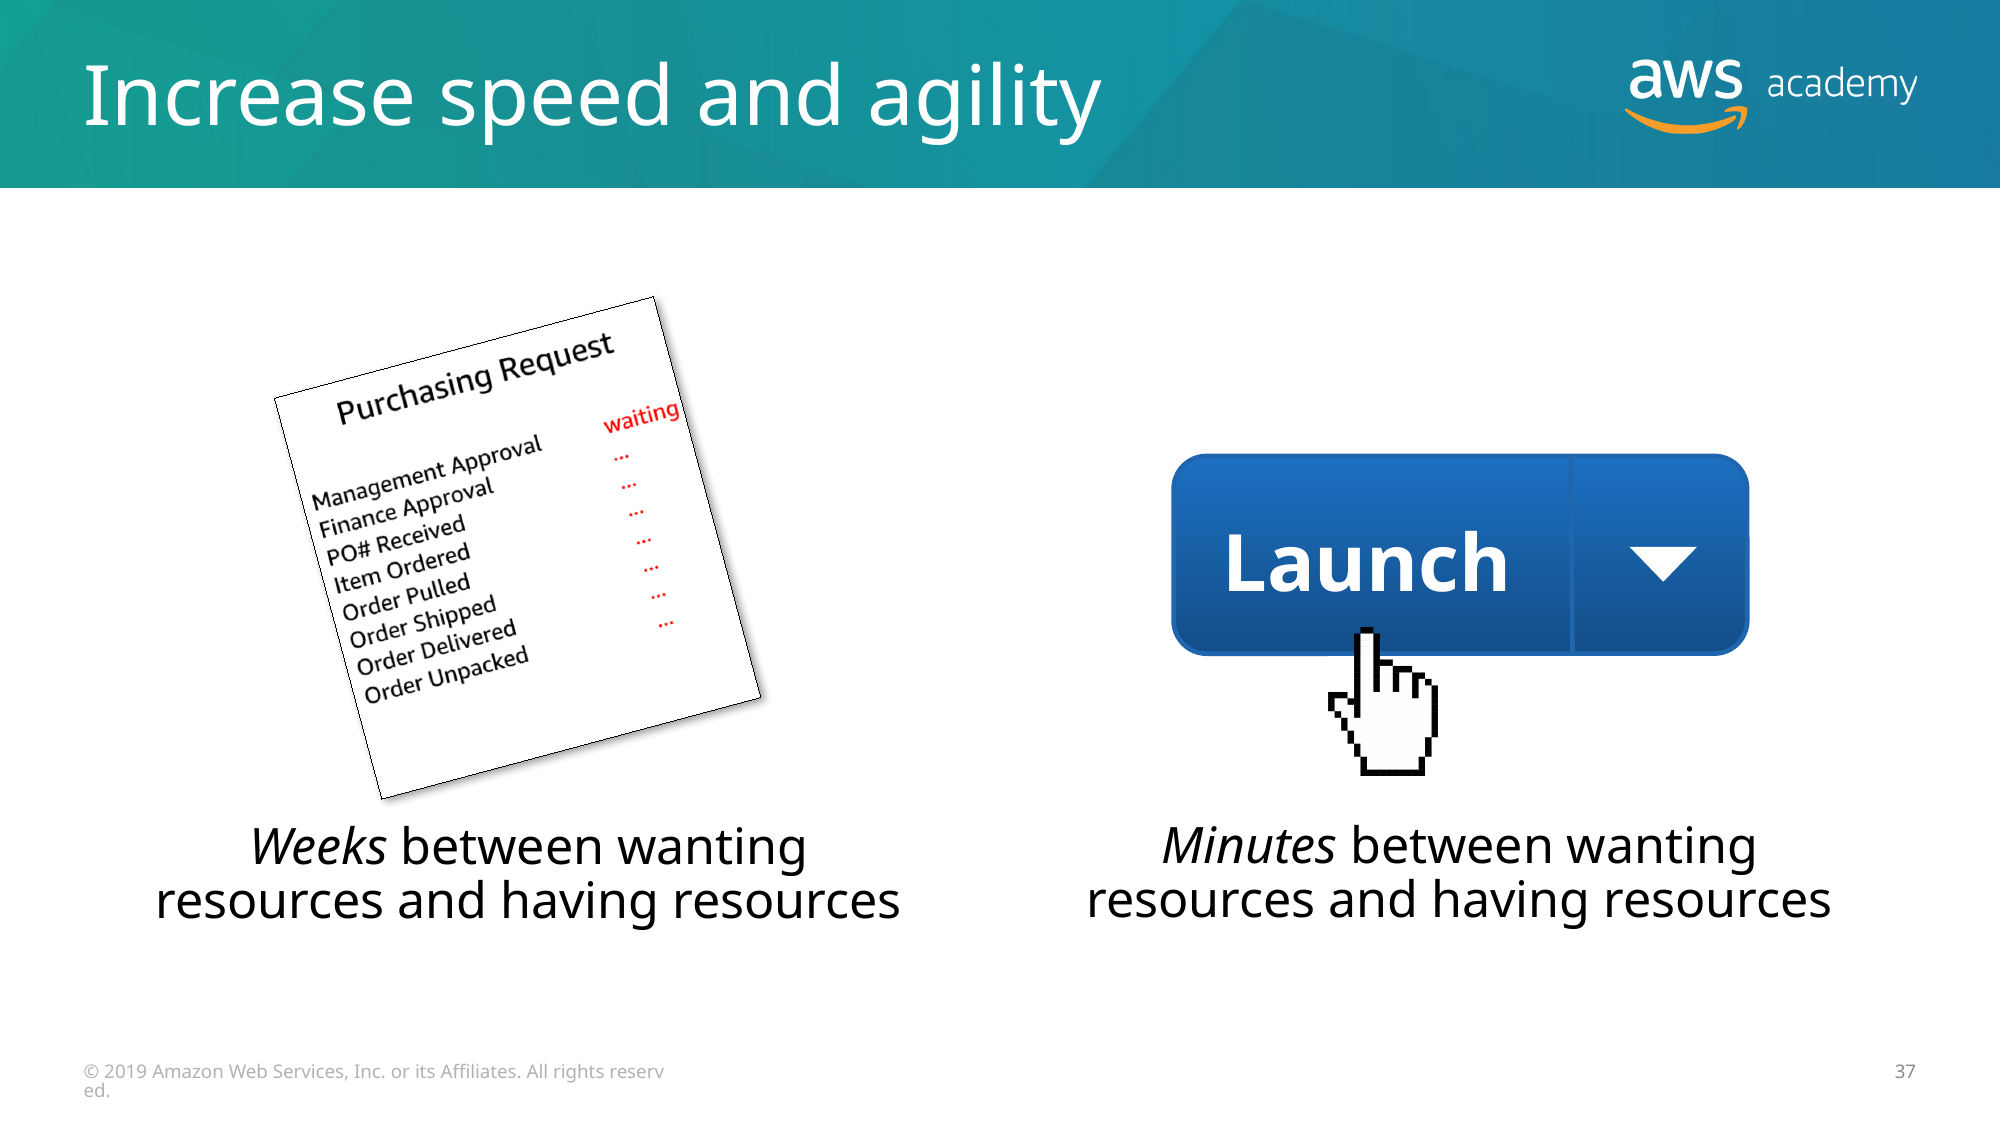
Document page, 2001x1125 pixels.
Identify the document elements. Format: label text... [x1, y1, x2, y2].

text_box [1173, 455, 1748, 776]
text_box Minutes between wanting resources and having resources [1063, 812, 1857, 969]
list Weeks between wanting resources and having resources [132, 812, 926, 969]
picture [275, 298, 761, 798]
title Increase speed and agility [68, 59, 1551, 138]
footer © 2019 Amazon Web Services, Inc. or its Affiliates. All rights reserved. [68, 1042, 682, 1103]
slide_number 37 [1481, 1042, 1932, 1103]
picture [0, 0, 2000, 188]
